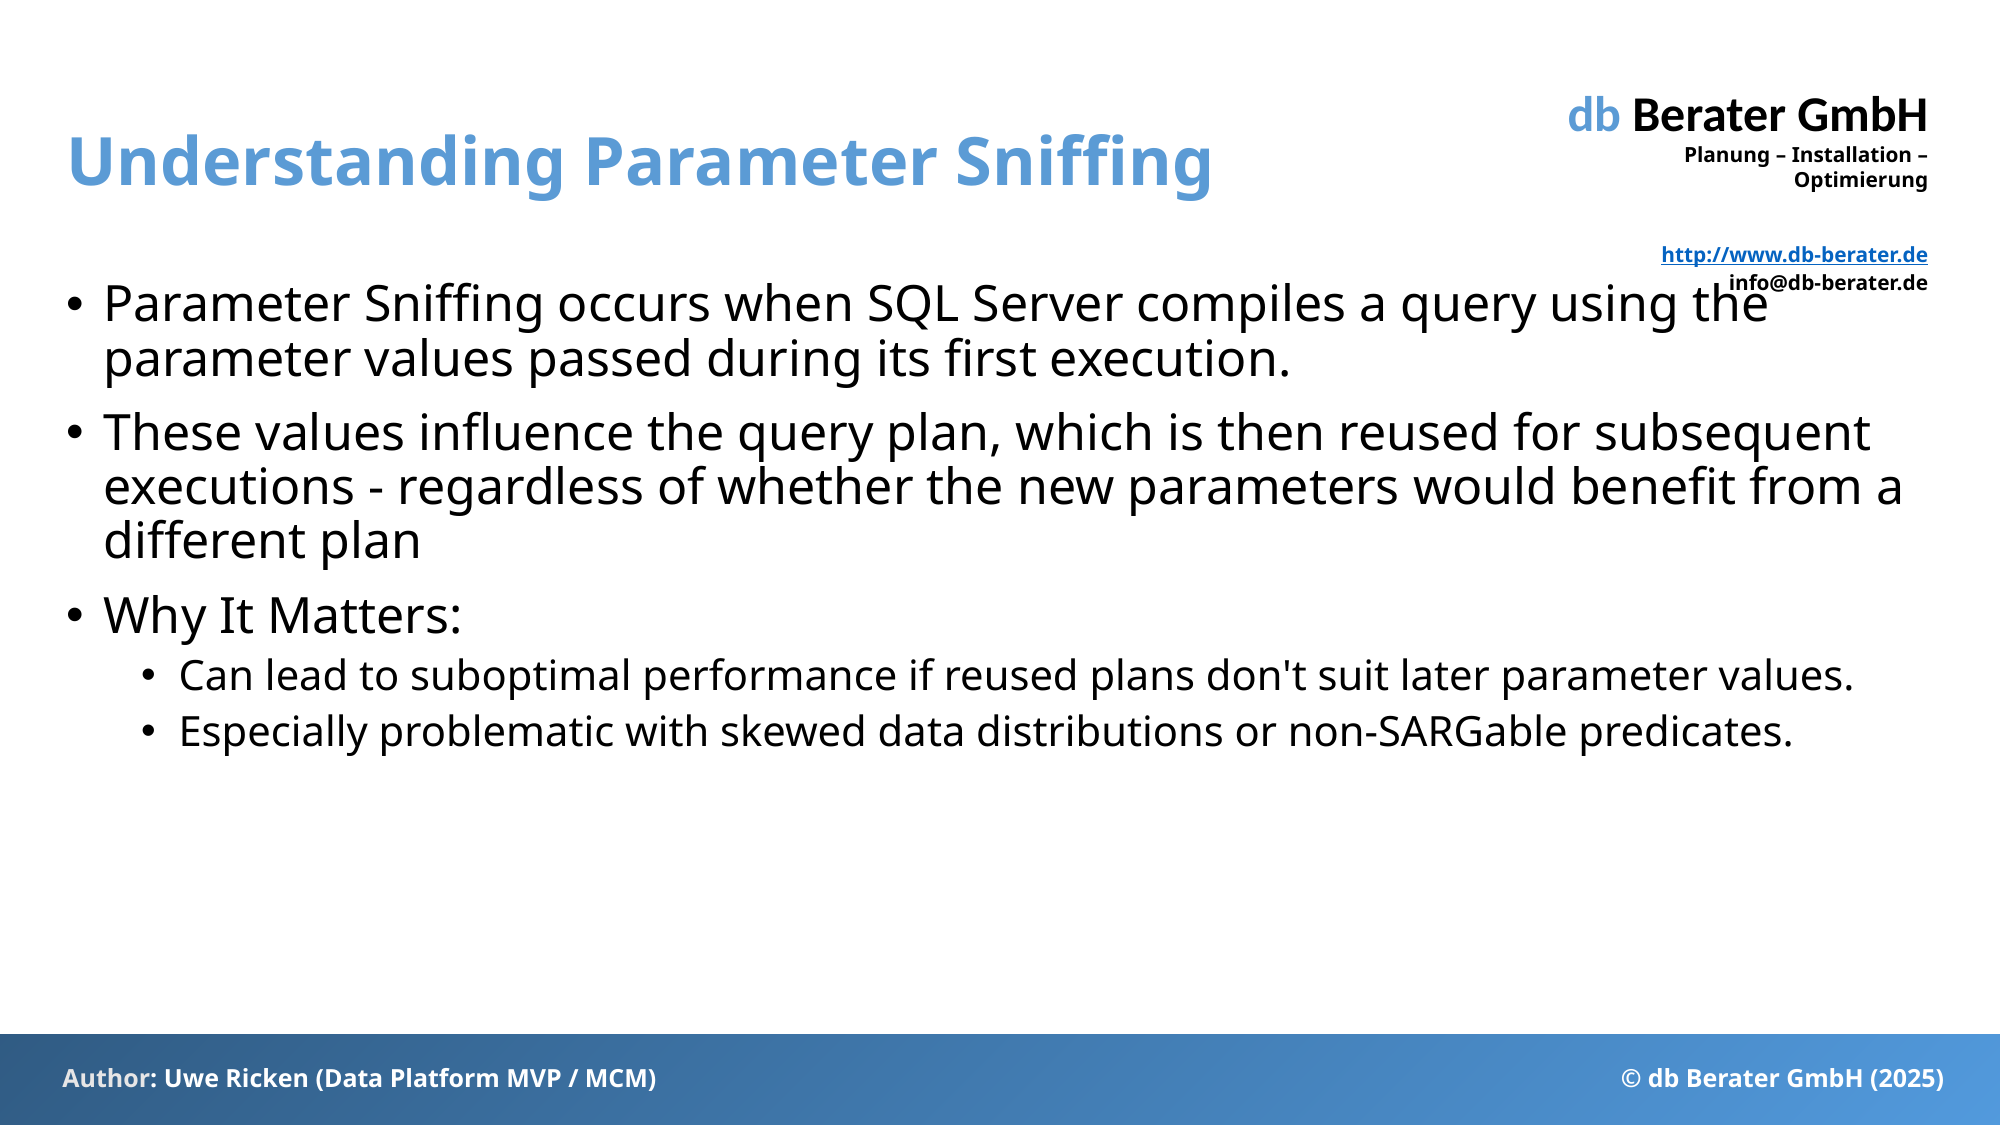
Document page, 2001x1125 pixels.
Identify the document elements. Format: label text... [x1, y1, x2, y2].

list Parameter Sniffing occurs when SQL Server compiles a query using the parameter values passed during its first execution. These values influence the query plan, which is then reused for subsequent executions - regardless of whether the new parameters would benefit from a different plan Why It Matters: Can lead to suboptimal performance if reused plans don't suit later parameter values. Especially problematic with skewed data distributions or non-SARGable predicates. [54, 273, 1945, 1024]
title Understanding Parameter Sniffing [54, 72, 1538, 256]
